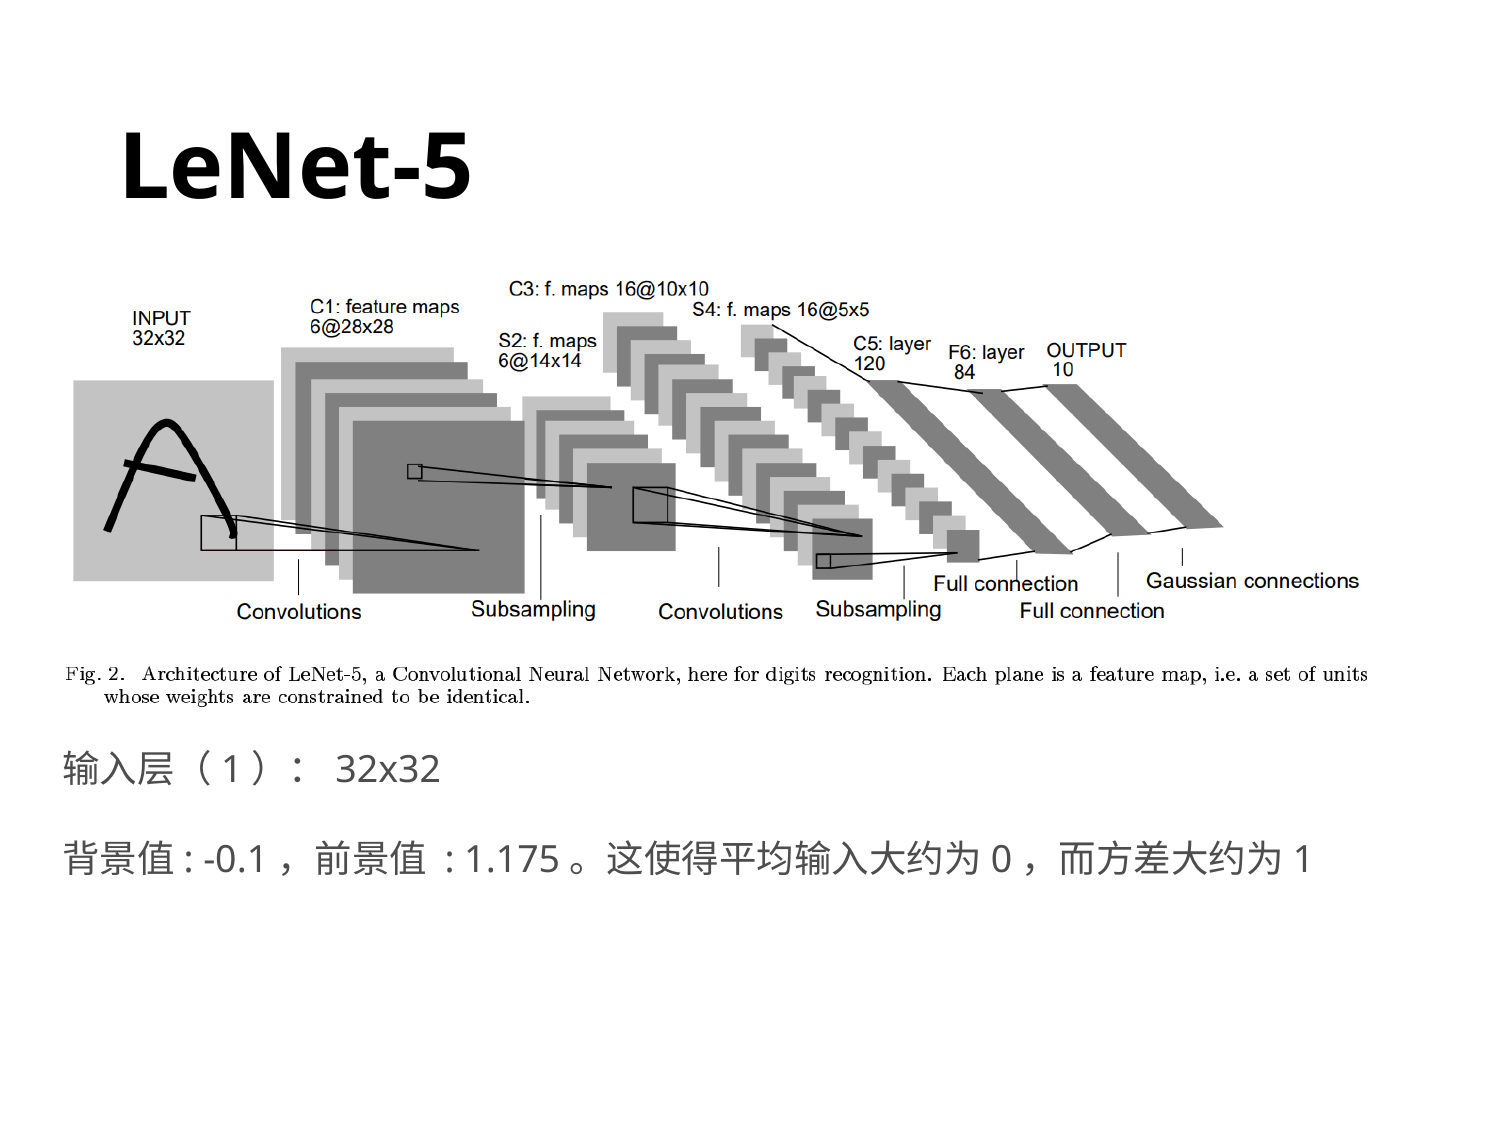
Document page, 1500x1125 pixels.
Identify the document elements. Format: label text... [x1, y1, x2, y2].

title LeNet-5 [103, 59, 1397, 262]
text_box 输入层（1）：32x32 背景值: -0.1，前景值 : 1.175。这使得平均输入大约为0，而方差大约为1 [47, 737, 1451, 888]
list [36, 262, 1397, 718]
